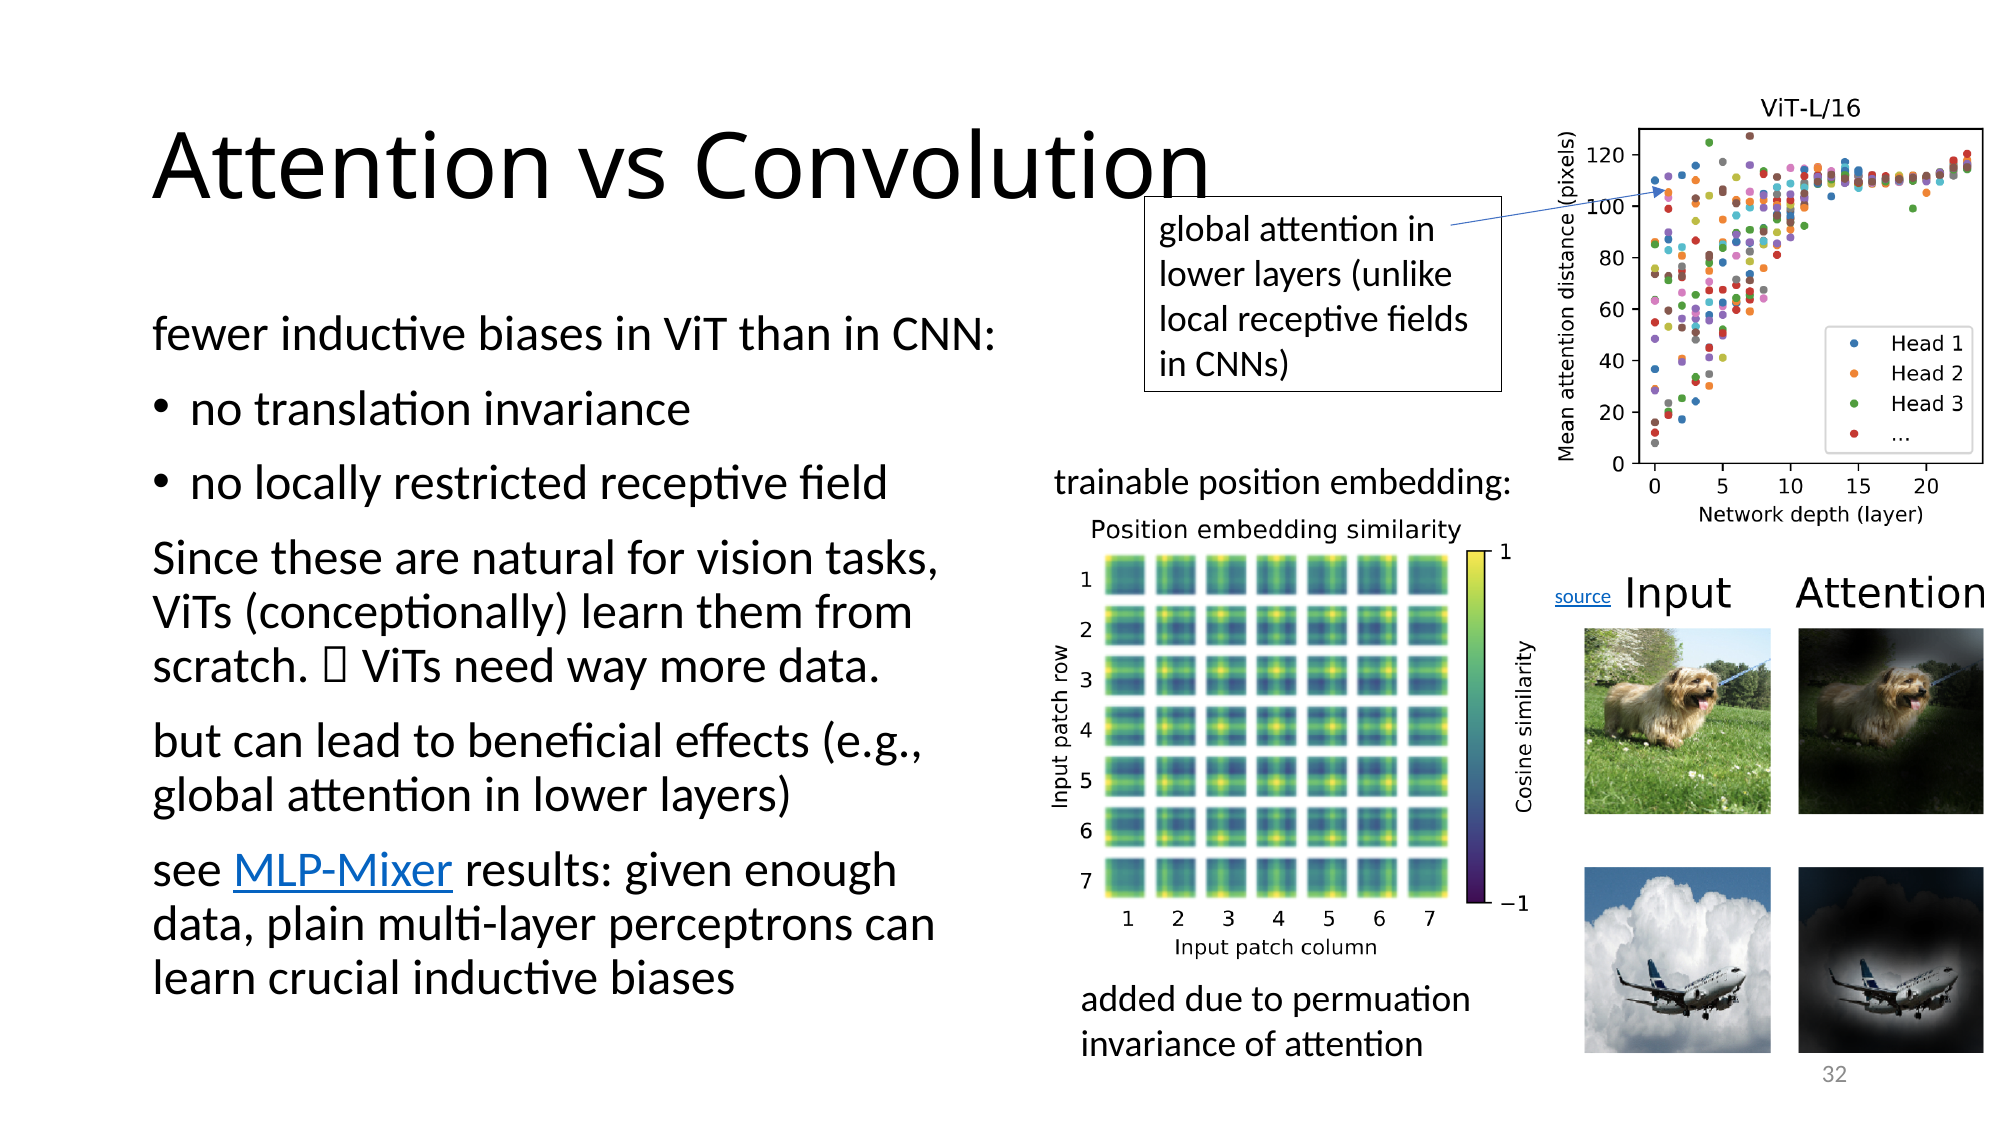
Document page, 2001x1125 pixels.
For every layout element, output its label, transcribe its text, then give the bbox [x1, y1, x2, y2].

title Attention vs Convolution [137, 59, 1863, 278]
picture [1554, 92, 1993, 531]
picture [1044, 509, 1541, 967]
slide_number 32 [1412, 1042, 1863, 1103]
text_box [1450, 190, 1666, 226]
list fewer inductive biases in ViT than in CNN: no translation invariance no locally restricted receptive field Since these are natural for vision tasks, ViTs (conceptionally) learn them from scratch.  ViTs need way more data. but can lead to beneficial effects (e.g., global attention in lower layers) see MLP-Mixer results: given enough data, plain multi-layer perceptrons can learn crucial inductive biases [137, 299, 1013, 1014]
text_box global attention in lower layers (unlike local receptive fields in CNNs) [1144, 196, 1502, 392]
text_box trainable position embedding: [1039, 449, 1528, 509]
text_box source [1541, 575, 1571, 616]
text_box added due to permuation invariance of attention [1065, 967, 1502, 1072]
picture [1571, 562, 1994, 1065]
